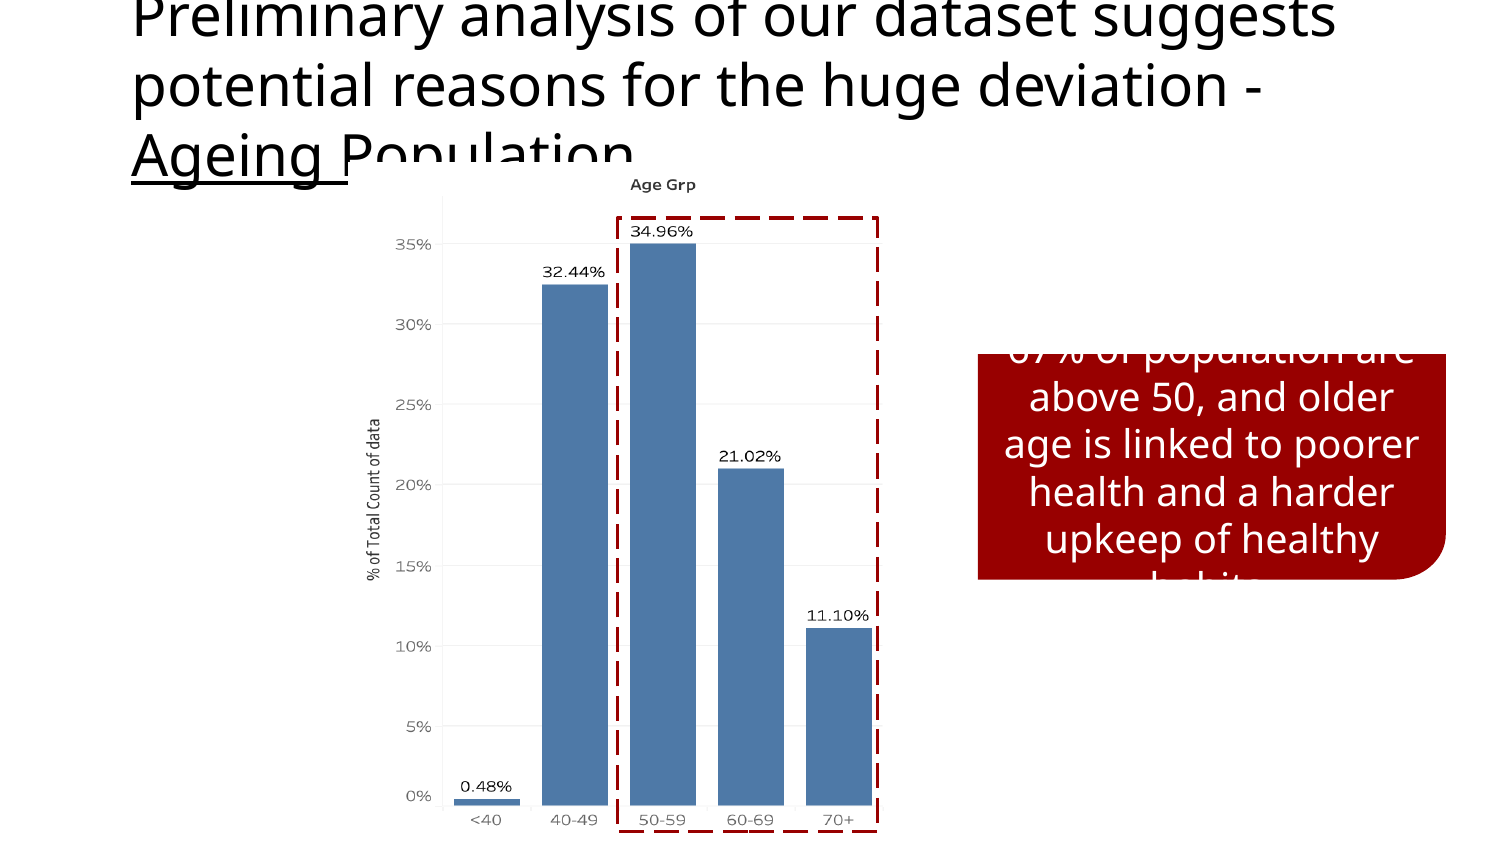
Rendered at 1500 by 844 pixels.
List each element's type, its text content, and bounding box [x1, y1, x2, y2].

title Preliminary analysis of our dataset suggests potential reasons for the huge deviation - Ageing Population [116, 43, 1384, 123]
text_box 67% of population are above 50, and older age is linked to poorer health and a harder upkeep of healthy habits. [977, 354, 1446, 580]
picture [348, 162, 891, 832]
